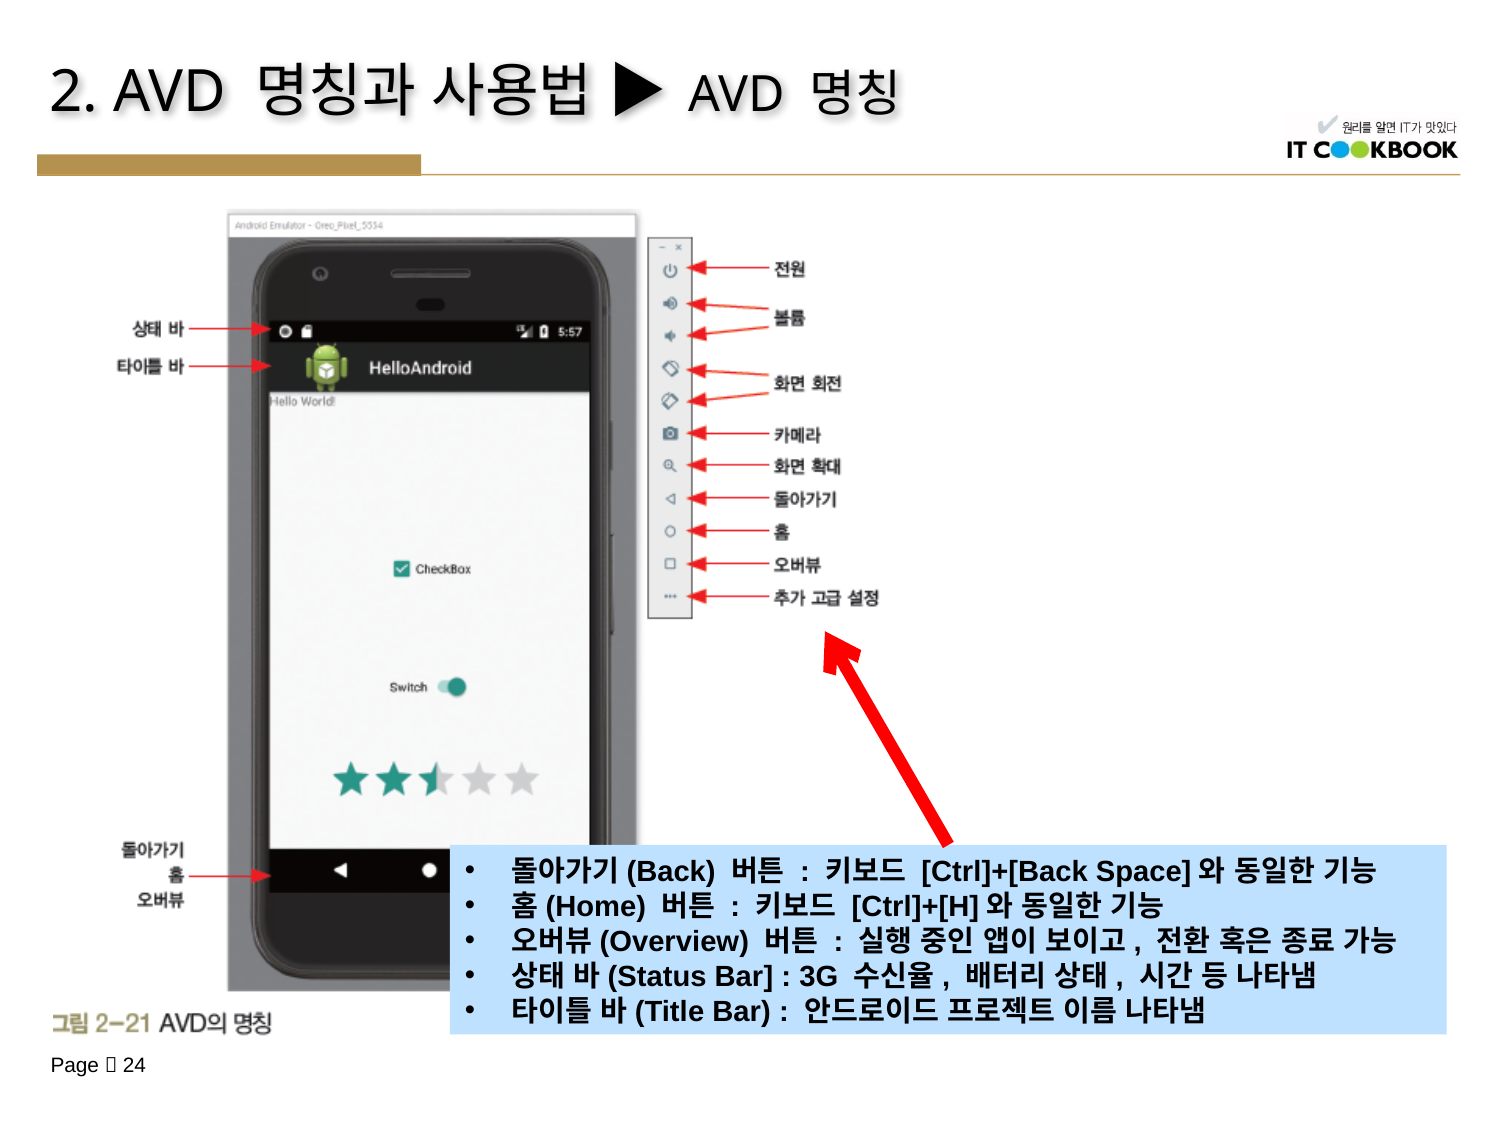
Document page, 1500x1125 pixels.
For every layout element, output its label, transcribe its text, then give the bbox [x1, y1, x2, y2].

picture [1448, 112, 1461, 160]
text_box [824, 630, 949, 846]
text_box 돌아가기(Back) 버튼 : 키보드 [Ctrl]+[Back Space]와 동일한 기능 홈(Home) 버튼 : 키보드 [Ctrl]+[H]와 동일한 기능 오버뷰(Overview) 버튼 : 실행 중인 앱이 보이고, 전환 혹은 종료 가능 상태 바(Status Bar] : 3G 수신율, 배터리 상태, 시간 등 나타냄 타이틀 바(Title Bar) : 안드로이드 프로젝트 이름 나타냄 [891, 844, 1447, 1035]
picture [53, 203, 887, 1037]
title 2. AVD 명칭과 사용법 ▶ AVD 명칭 [48, 53, 1448, 161]
